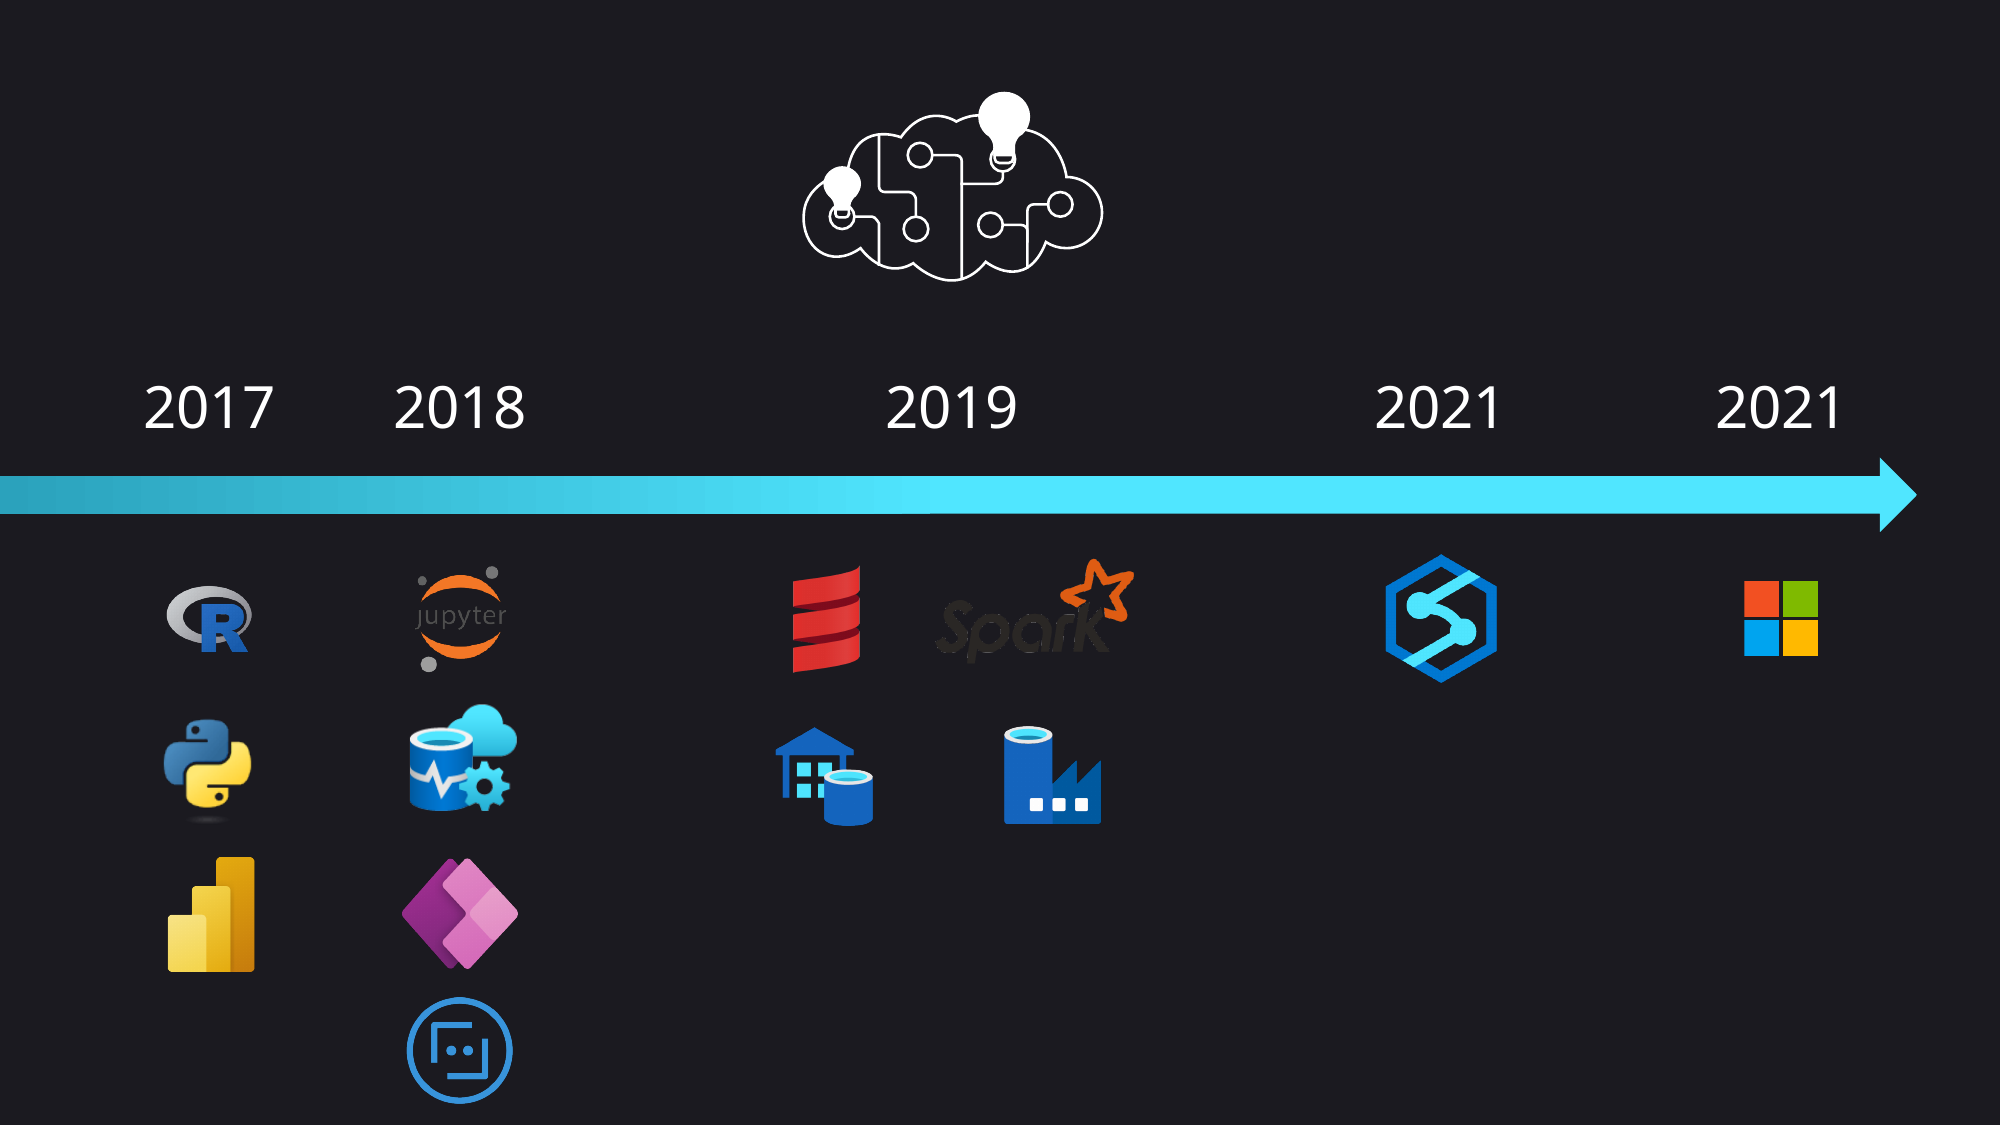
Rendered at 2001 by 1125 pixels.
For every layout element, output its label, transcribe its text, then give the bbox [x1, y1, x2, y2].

text_box [0, 456, 1918, 534]
text_box 2021 [1689, 362, 1875, 465]
picture [1376, 554, 1506, 683]
picture [402, 560, 518, 677]
picture [402, 855, 518, 972]
picture [1744, 580, 1820, 656]
picture [153, 856, 269, 973]
text_box 2018 [367, 362, 553, 465]
picture [151, 704, 267, 846]
picture [934, 554, 1134, 683]
picture [385, 691, 535, 831]
picture [767, 547, 884, 689]
text_box 2017 [117, 362, 303, 465]
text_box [800, 92, 1103, 304]
picture [144, 554, 274, 683]
text_box 2021 [1348, 362, 1534, 465]
picture [766, 724, 882, 827]
picture [358, 997, 561, 1104]
text_box 2019 [860, 362, 1045, 465]
picture [959, 726, 1146, 824]
